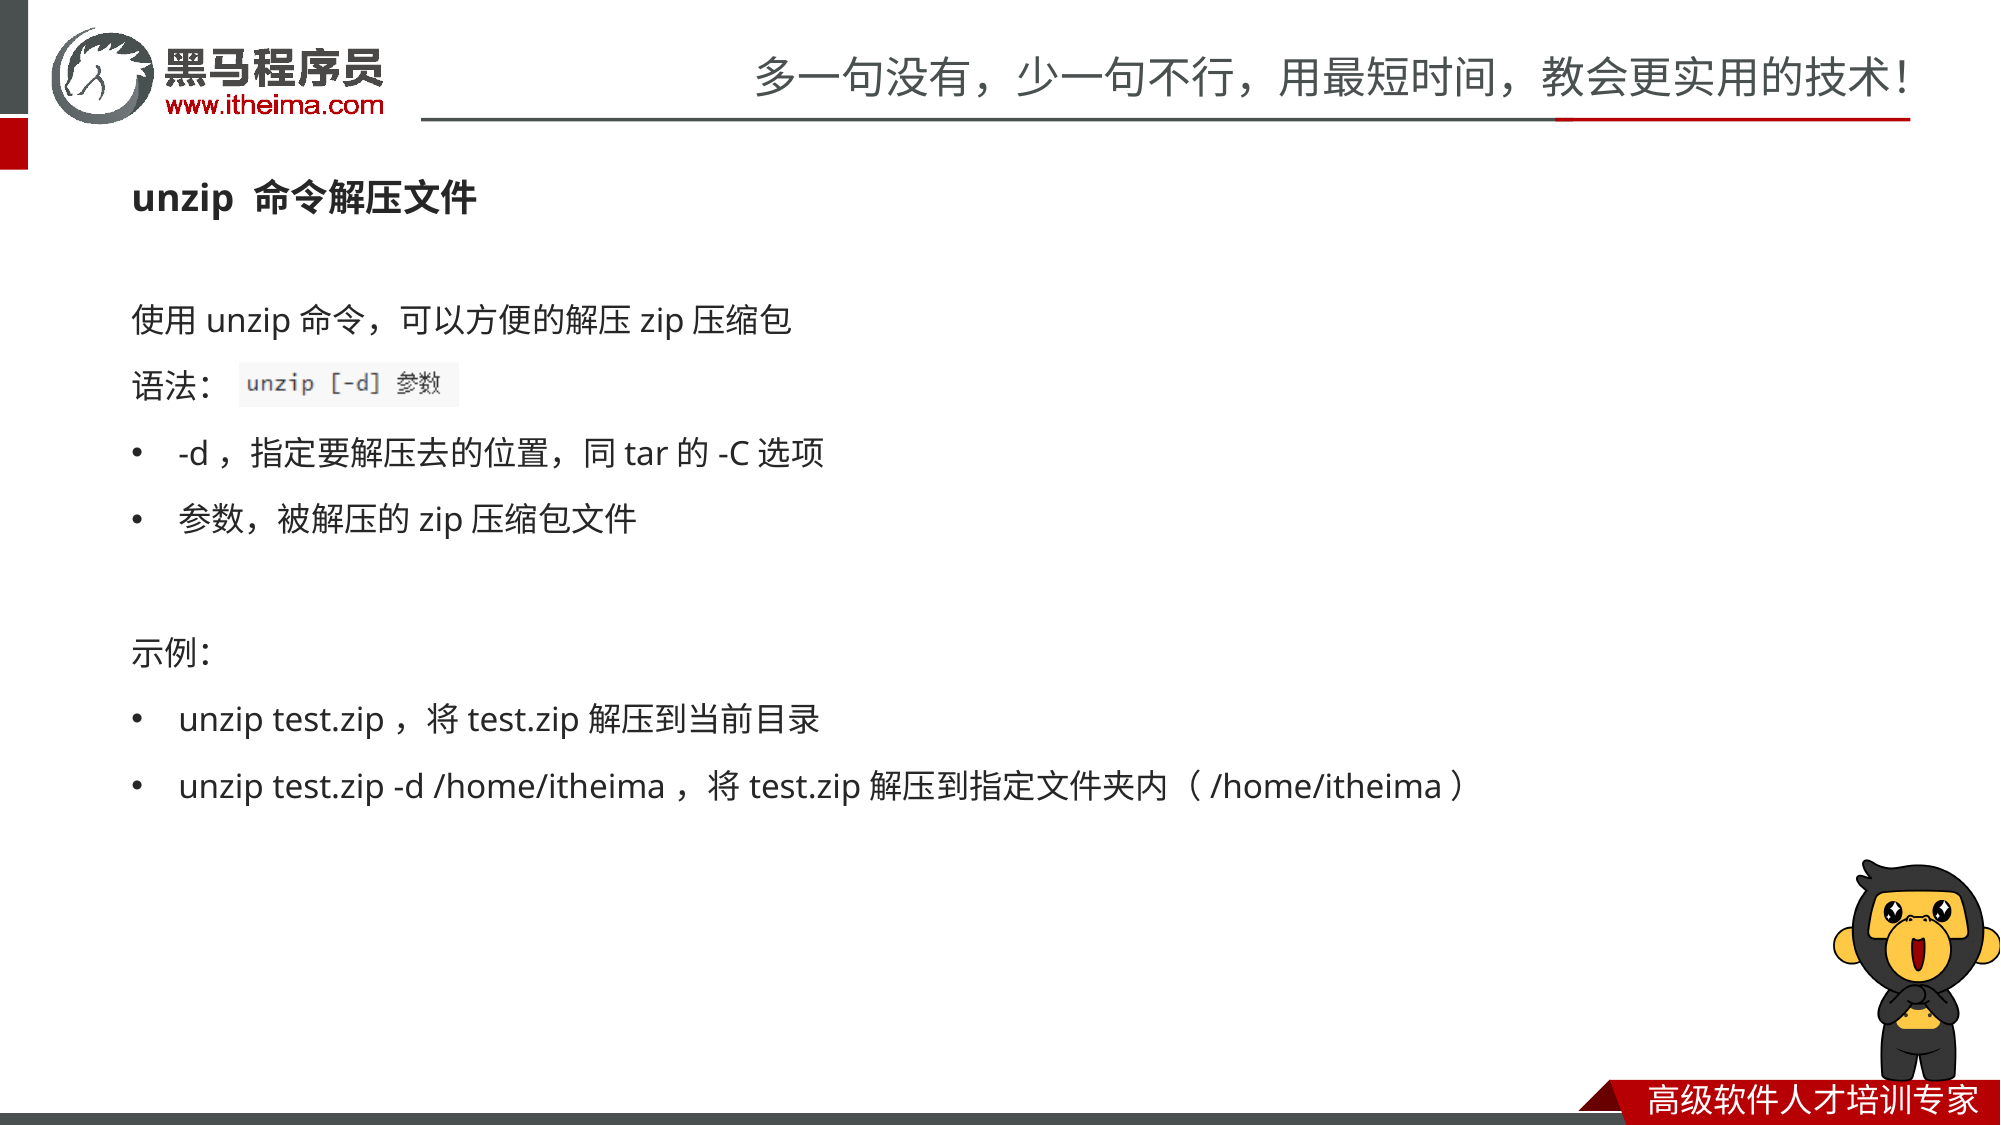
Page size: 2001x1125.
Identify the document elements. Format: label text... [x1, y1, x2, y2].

list unzip 命令解压文件 [116, 154, 1872, 239]
picture [50, 26, 384, 125]
picture [239, 362, 459, 407]
list 使用unzip命令，可以方便的解压zip压缩包 语法： -d，指定要解压去的位置，同tar的-C选项 参数，被解压的zip压缩包文件 示例： unzip test.zip，将test.zip解压到当前目录 unzip test.zip -d /home/itheima，将test.zip解压到指定文件夹内（/home/itheima） [116, 271, 1872, 964]
picture [1800, 849, 2000, 1086]
